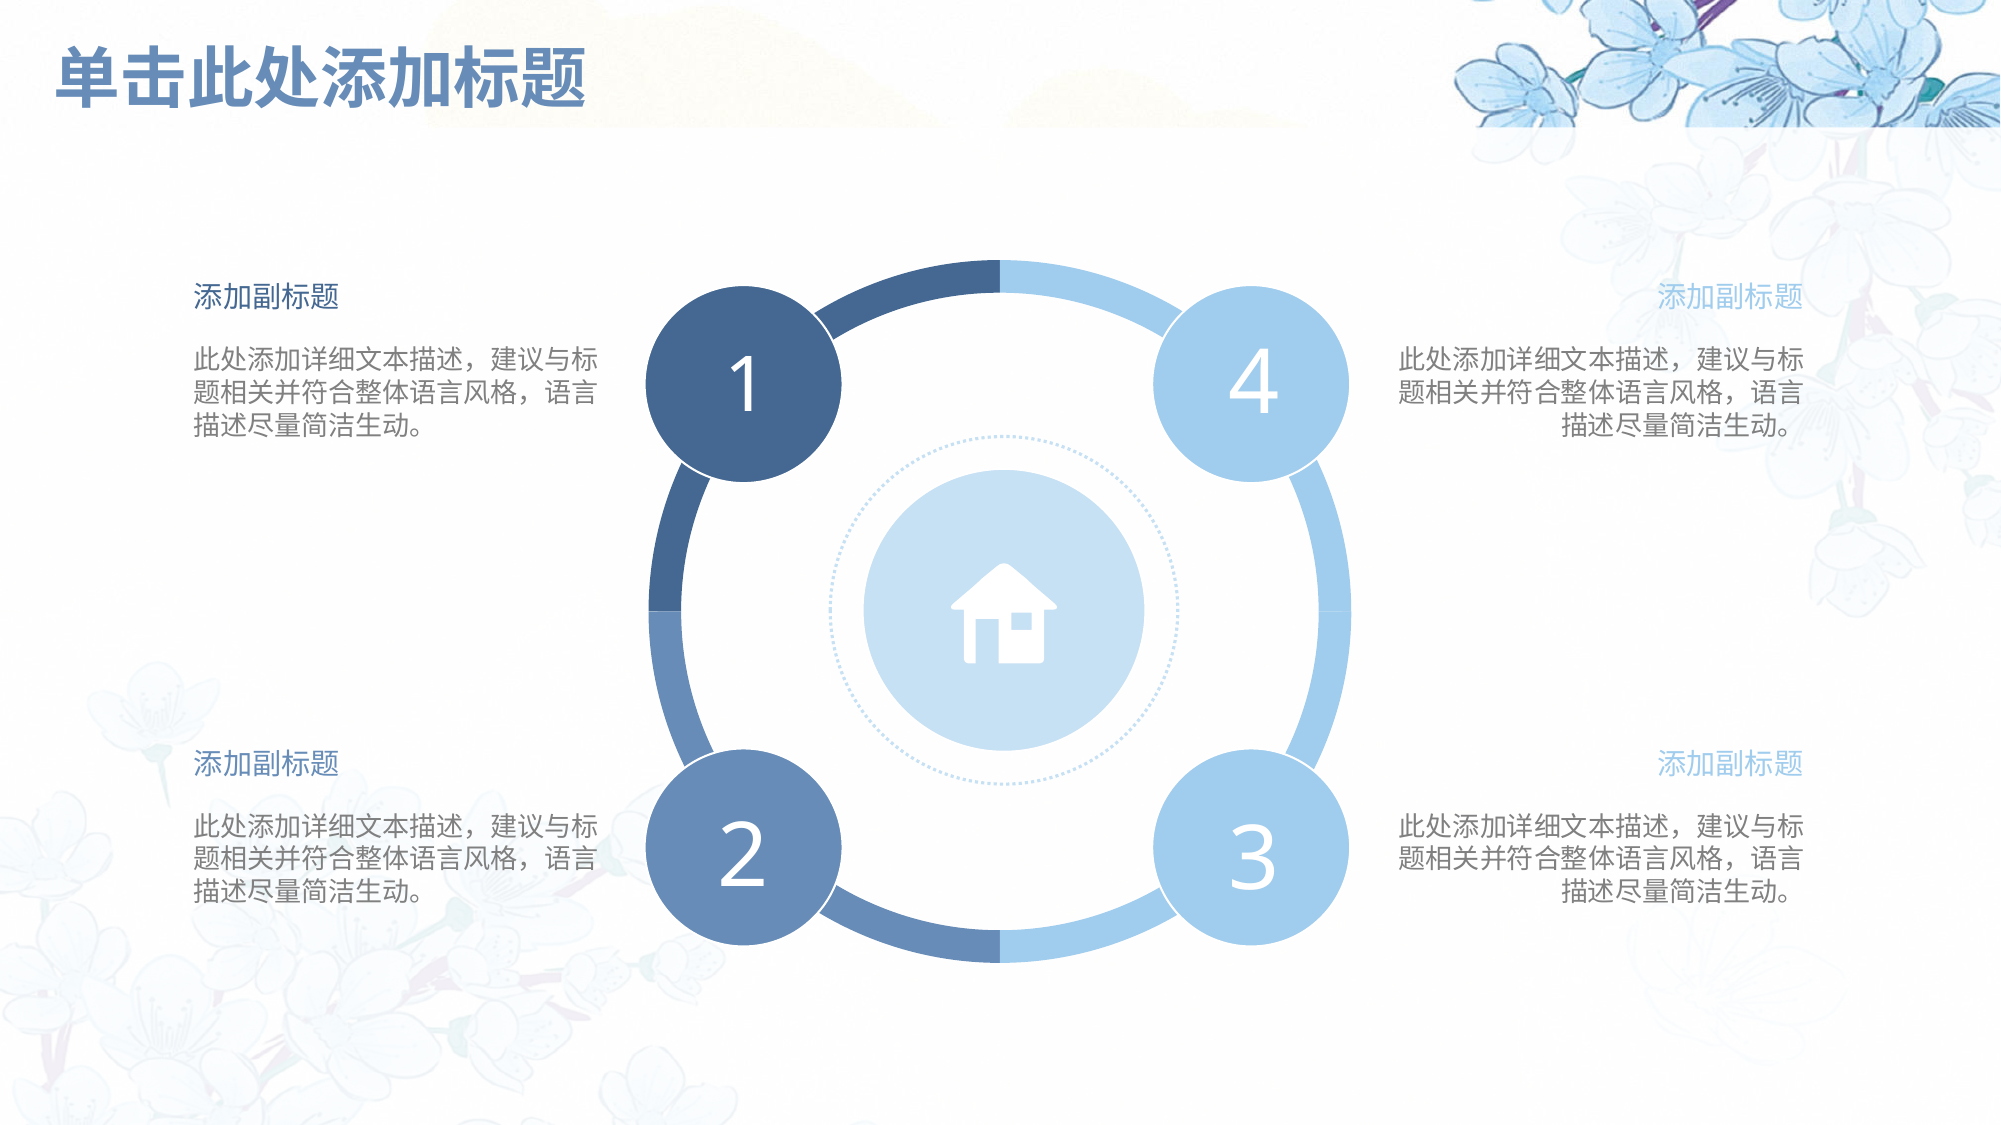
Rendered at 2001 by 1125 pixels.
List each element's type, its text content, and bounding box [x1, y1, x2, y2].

text_box 4 [1151, 284, 1352, 485]
text_box 1 [643, 284, 844, 485]
text_box [820, 885, 999, 963]
text_box 3 [1151, 747, 1352, 948]
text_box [830, 436, 1178, 785]
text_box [193, 744, 620, 909]
text_box [1289, 460, 1352, 612]
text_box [1377, 278, 1804, 443]
text_box [999, 260, 1182, 337]
text_box [999, 887, 1177, 963]
title 单击此处添加标题 [38, 34, 1764, 128]
text_box [814, 260, 999, 340]
text_box [1285, 612, 1352, 769]
picture [0, 0, 2001, 1125]
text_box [1377, 744, 1804, 909]
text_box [193, 278, 620, 443]
text_box 2 [643, 747, 844, 948]
text_box [648, 611, 714, 766]
text_box [648, 463, 710, 611]
